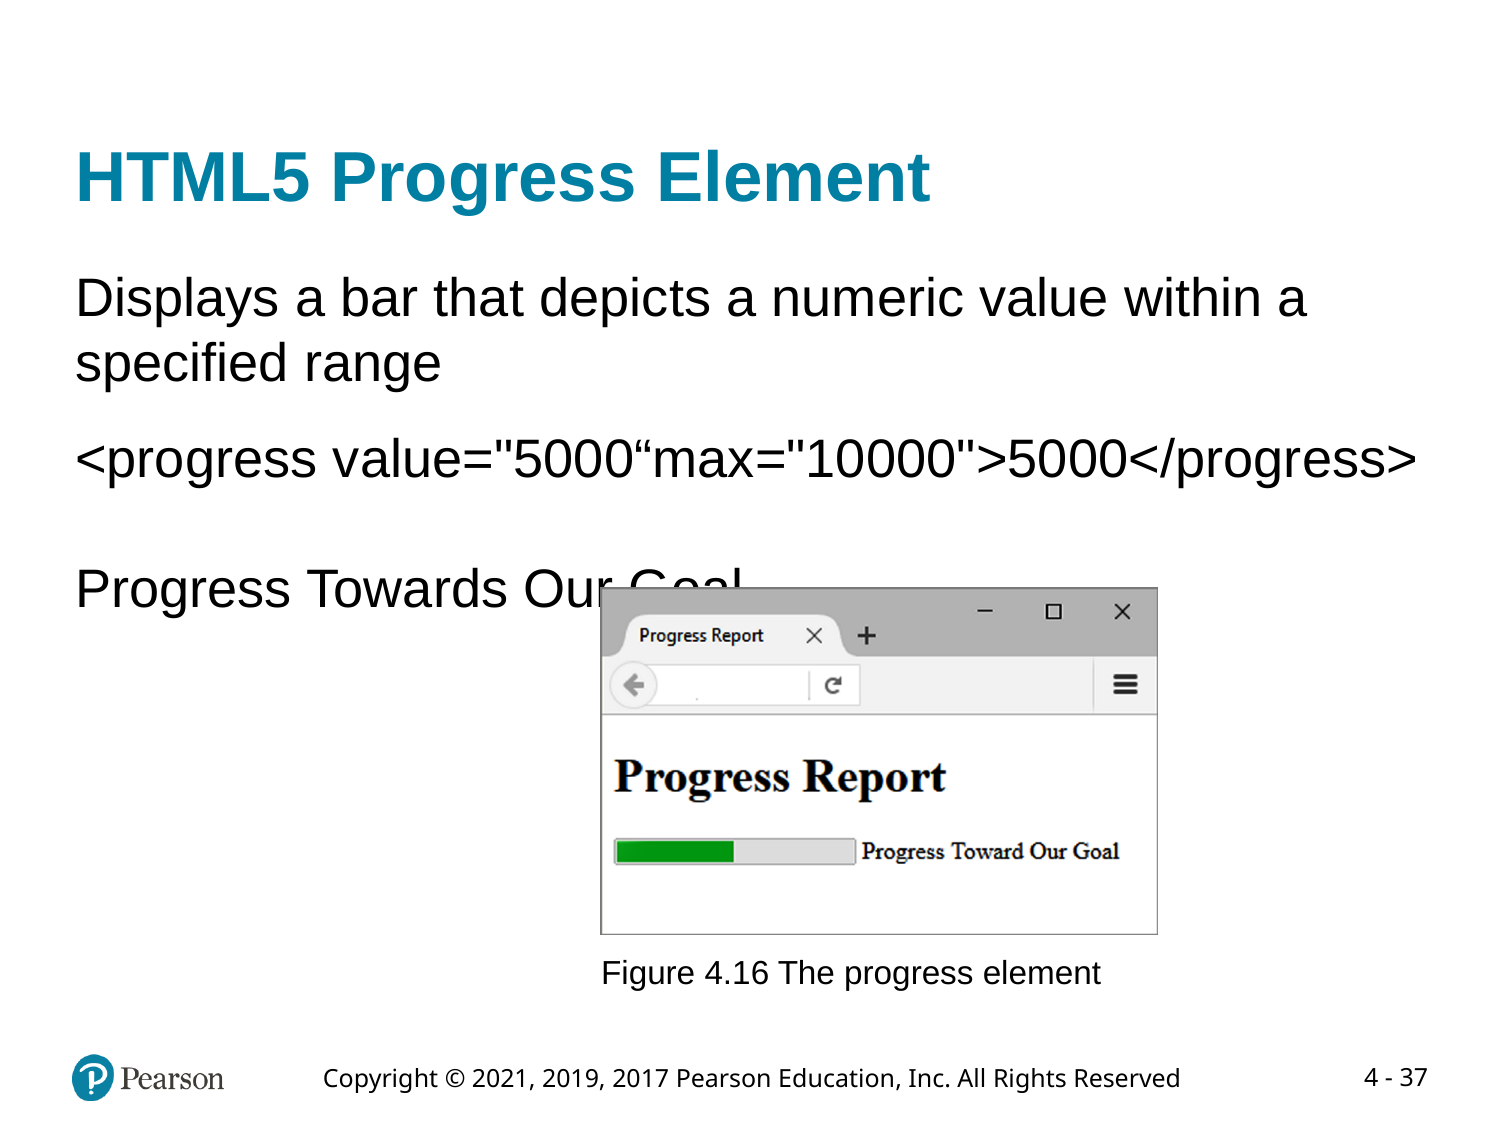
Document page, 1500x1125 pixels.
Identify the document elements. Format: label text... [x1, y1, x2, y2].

picture [81, 1064, 107, 1089]
picture [599, 587, 1158, 935]
picture [99, 1054, 224, 1101]
title HTML5 Progress Element [75, 35, 1425, 216]
picture [72, 1054, 89, 1072]
text_box Figure 4.16 The progress element [586, 944, 1158, 1000]
picture [72, 1087, 83, 1101]
list Displays a bar that depicts a numeric value within a specified range <progress value="5000“max="10000">5000</progress> Progress Towards Our Goal [75, 262, 1425, 1025]
